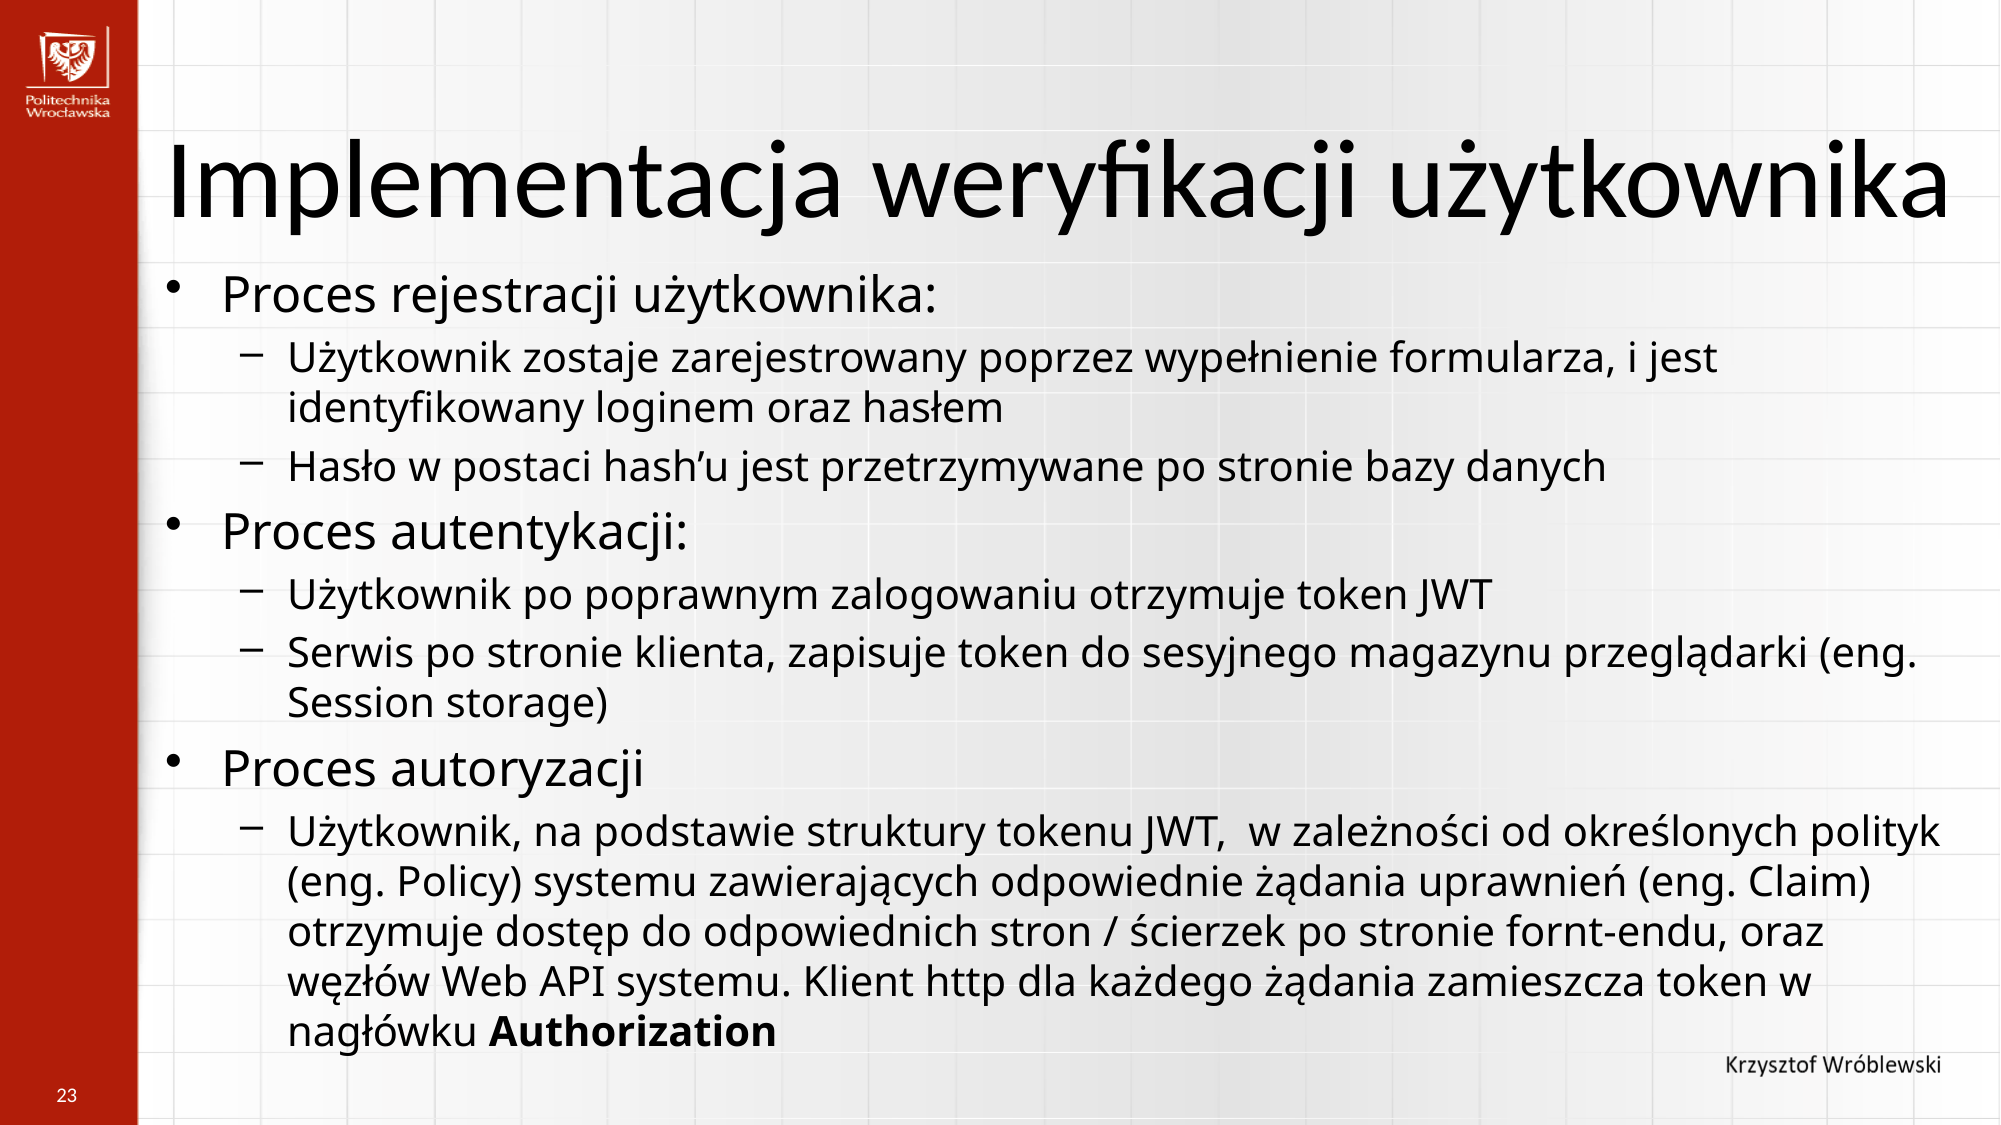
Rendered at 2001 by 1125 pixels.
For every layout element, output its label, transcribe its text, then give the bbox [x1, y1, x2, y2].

list Implementacja weryfikacji użytkownika [165, 101, 2000, 244]
list Proces rejestracji użytkownika: Użytkownik zostaje zarejestrowany poprzez wypełnienie formularza, i jest identyfikowany loginem oraz hasłem Hasło w postaci hash’u jest przetrzymywane po stronie bazy danych Proces autentykacji: Użytkownik po poprawnym zalogowaniu otrzymuje token JWT Serwis po stronie klienta, zapisuje token do sesyjnego magazynu przeglądarki (eng. Session storage) Proces autoryzacji Użytkownik, na podstawie struktury tokenu JWT, w zależności od określonych polityk (eng. Policy) systemu zawierających odpowiednie żądania uprawnień (eng. Claim) otrzymuje dostęp do odpowiednich stron / ścierzek po stronie fornt-endu, oraz węzłów Web API systemu. Klient http dla każdego żądania zamieszcza token w nagłówku Authorization [165, 255, 1973, 1118]
picture [0, 0, 2000, 1125]
